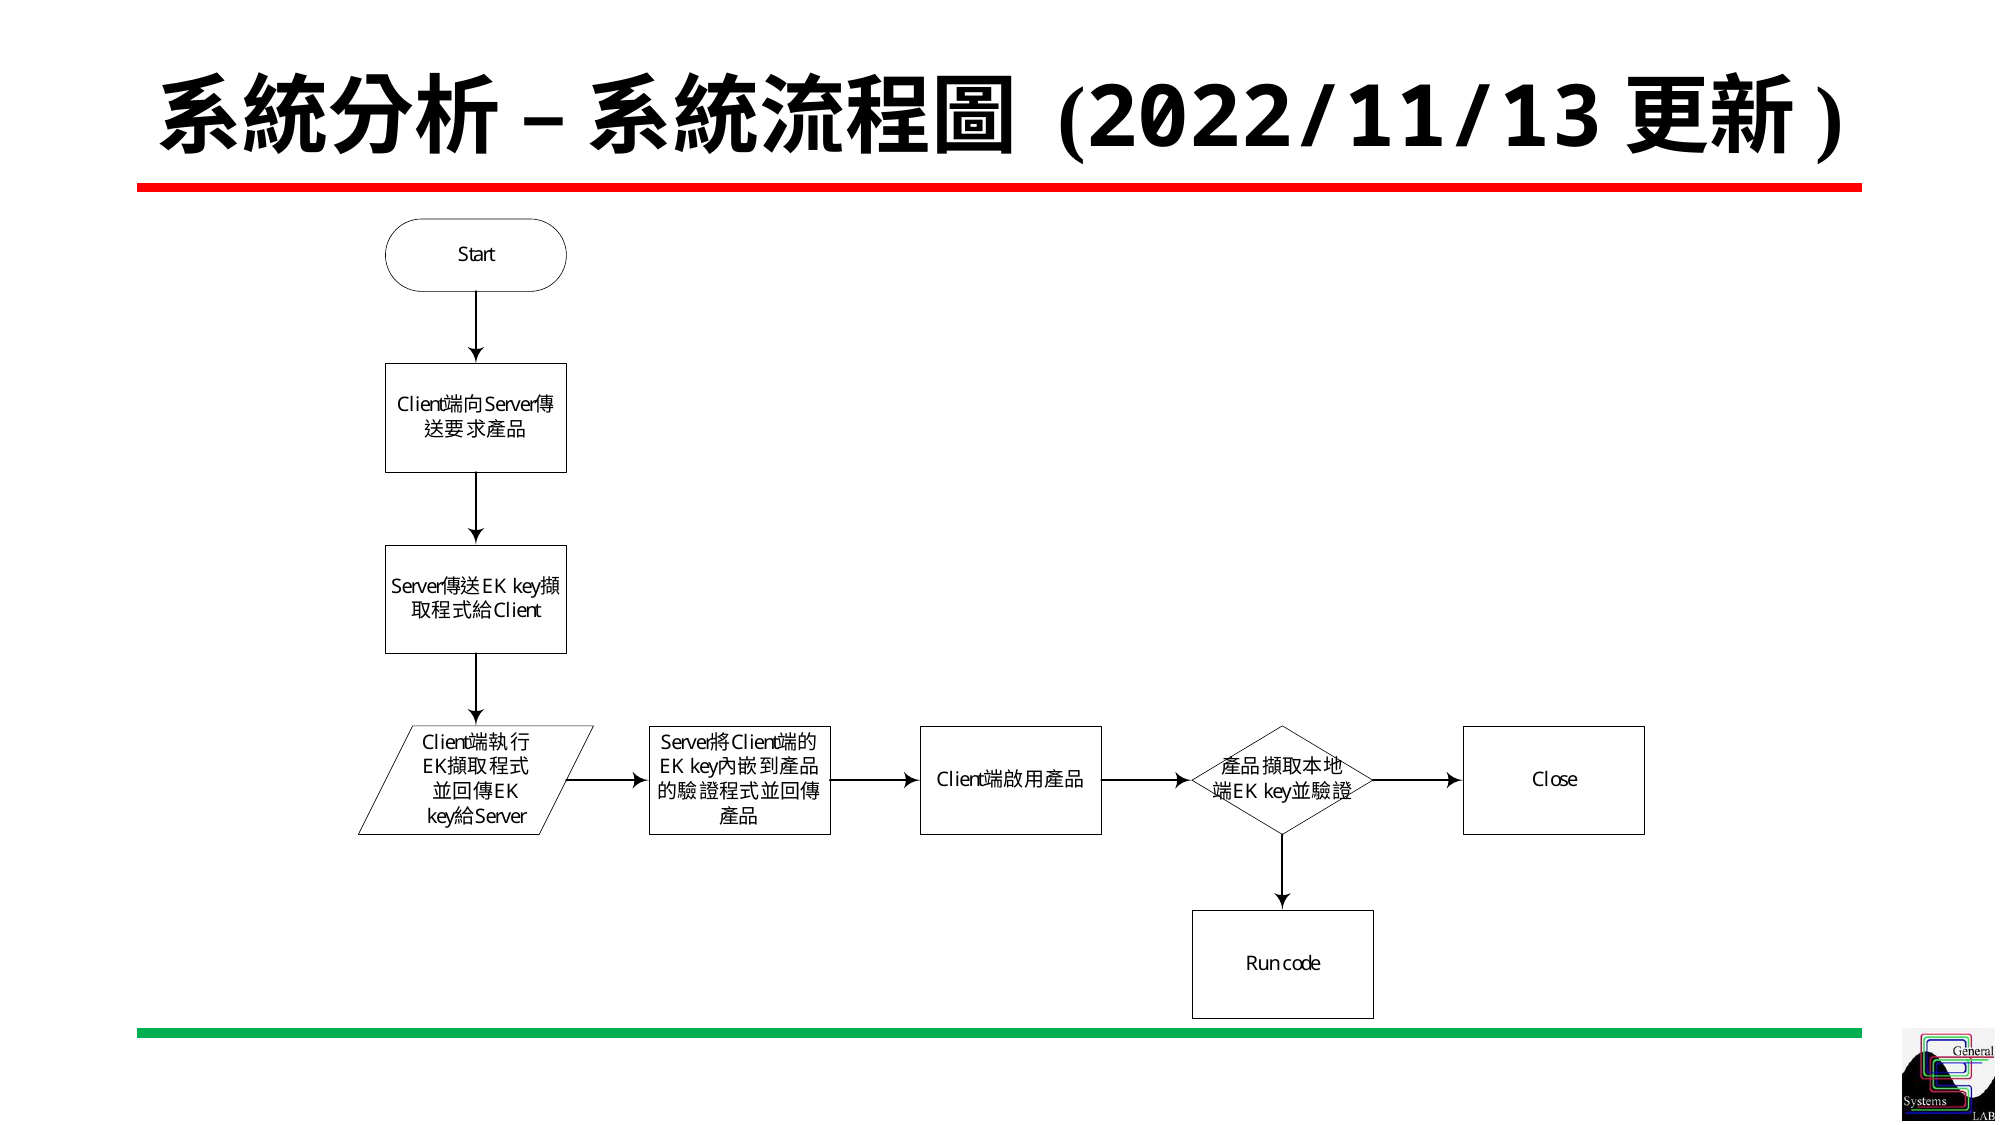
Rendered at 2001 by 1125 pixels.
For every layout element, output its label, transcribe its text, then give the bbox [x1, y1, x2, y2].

title 系統分析 – 系統流程圖 (2022/11/13更新) [137, 59, 1863, 178]
picture [1902, 1028, 1995, 1121]
picture [354, 214, 1646, 1020]
